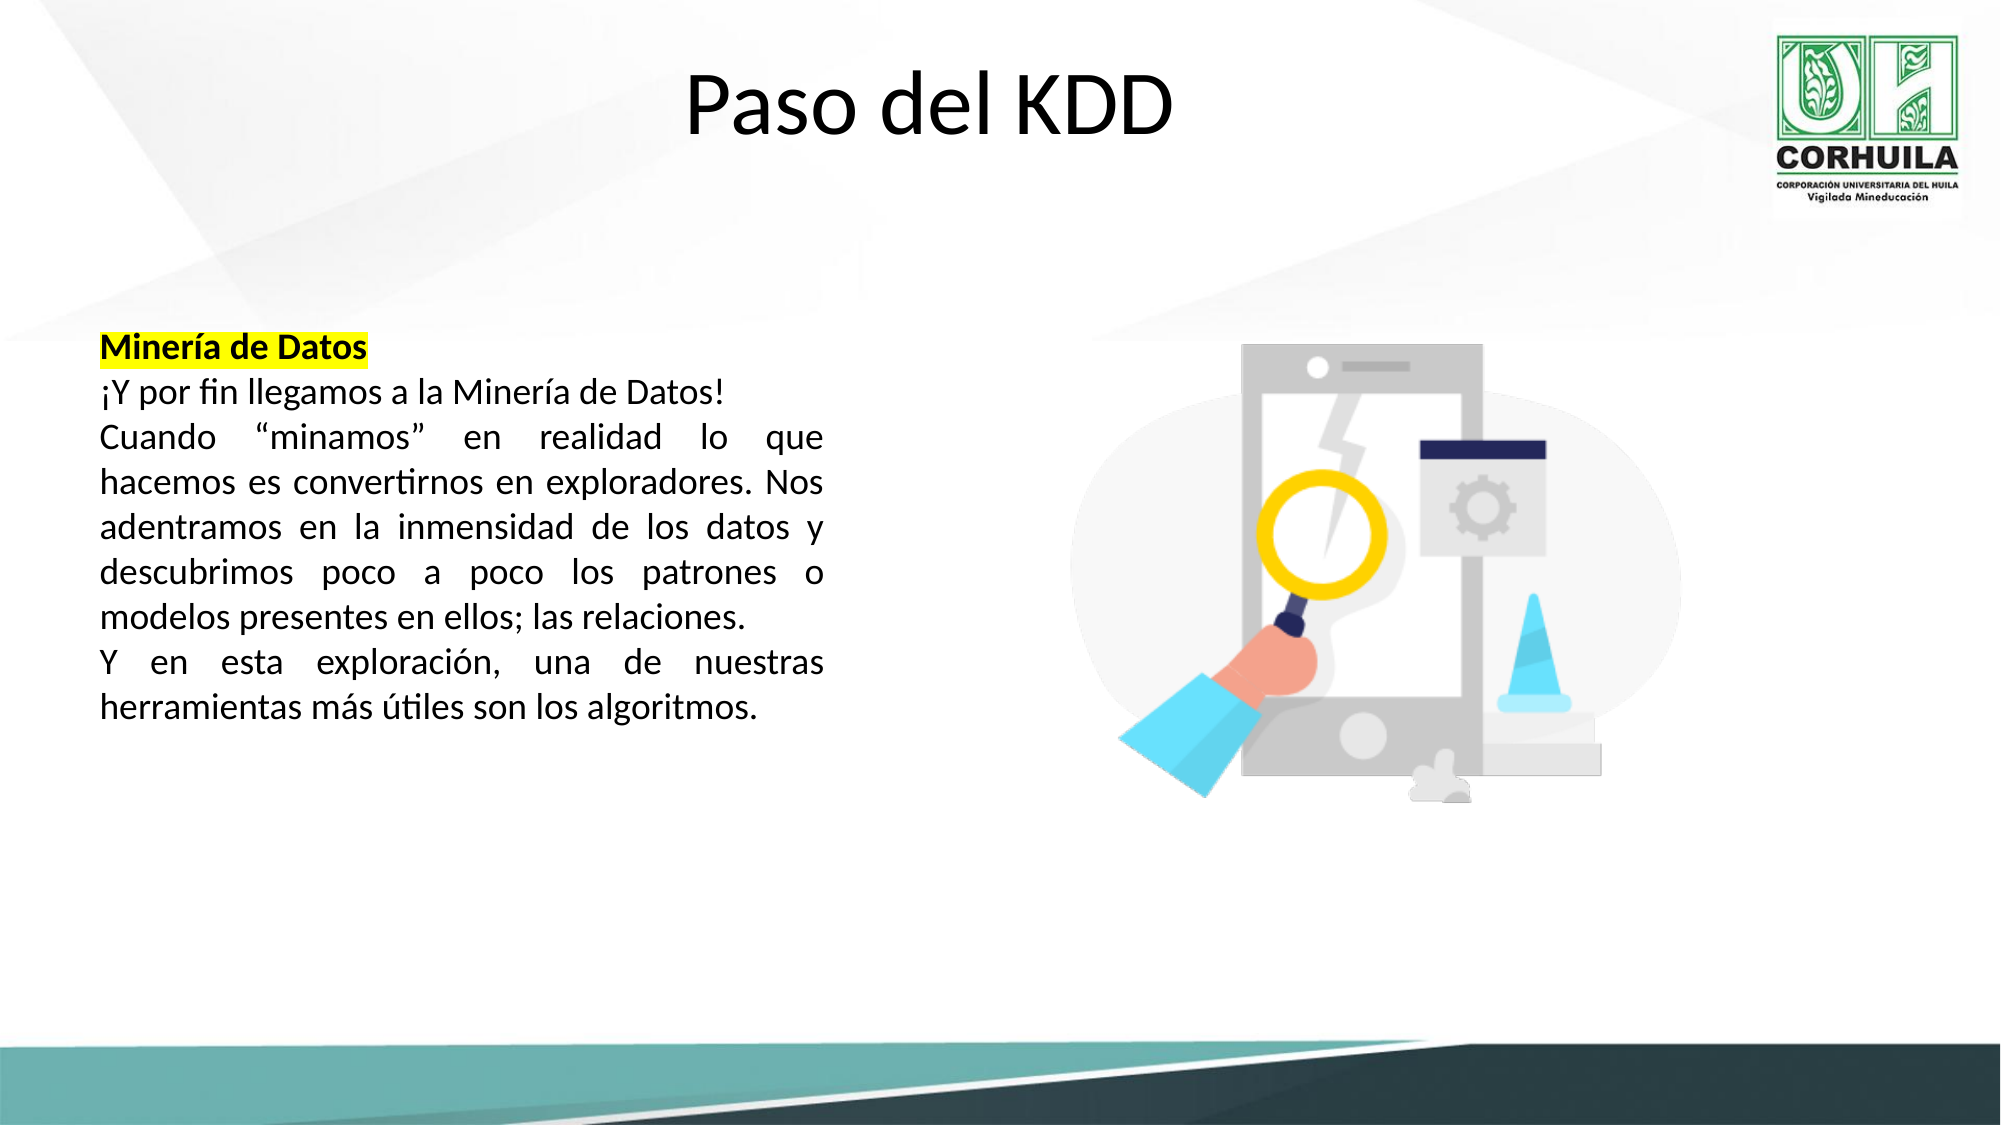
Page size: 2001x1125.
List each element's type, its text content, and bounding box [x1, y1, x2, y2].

text_box Paso del KDD [68, 41, 1794, 162]
text_box [0, 0, 2000, 1125]
picture [937, 152, 1782, 995]
text_box Minería de Datos ¡Y por fin llegamos a la Minería de Datos! Cuando “minamos” en realidad lo que hacemos es convertirnos en exploradores. Nos adentramos en la inmensidad de los datos y descubrimos poco a poco los patrones o modelos presentes en ellos; las relaciones. Y en esta exploración, una de nuestras herramientas más útiles son los algoritmos. [84, 314, 840, 915]
